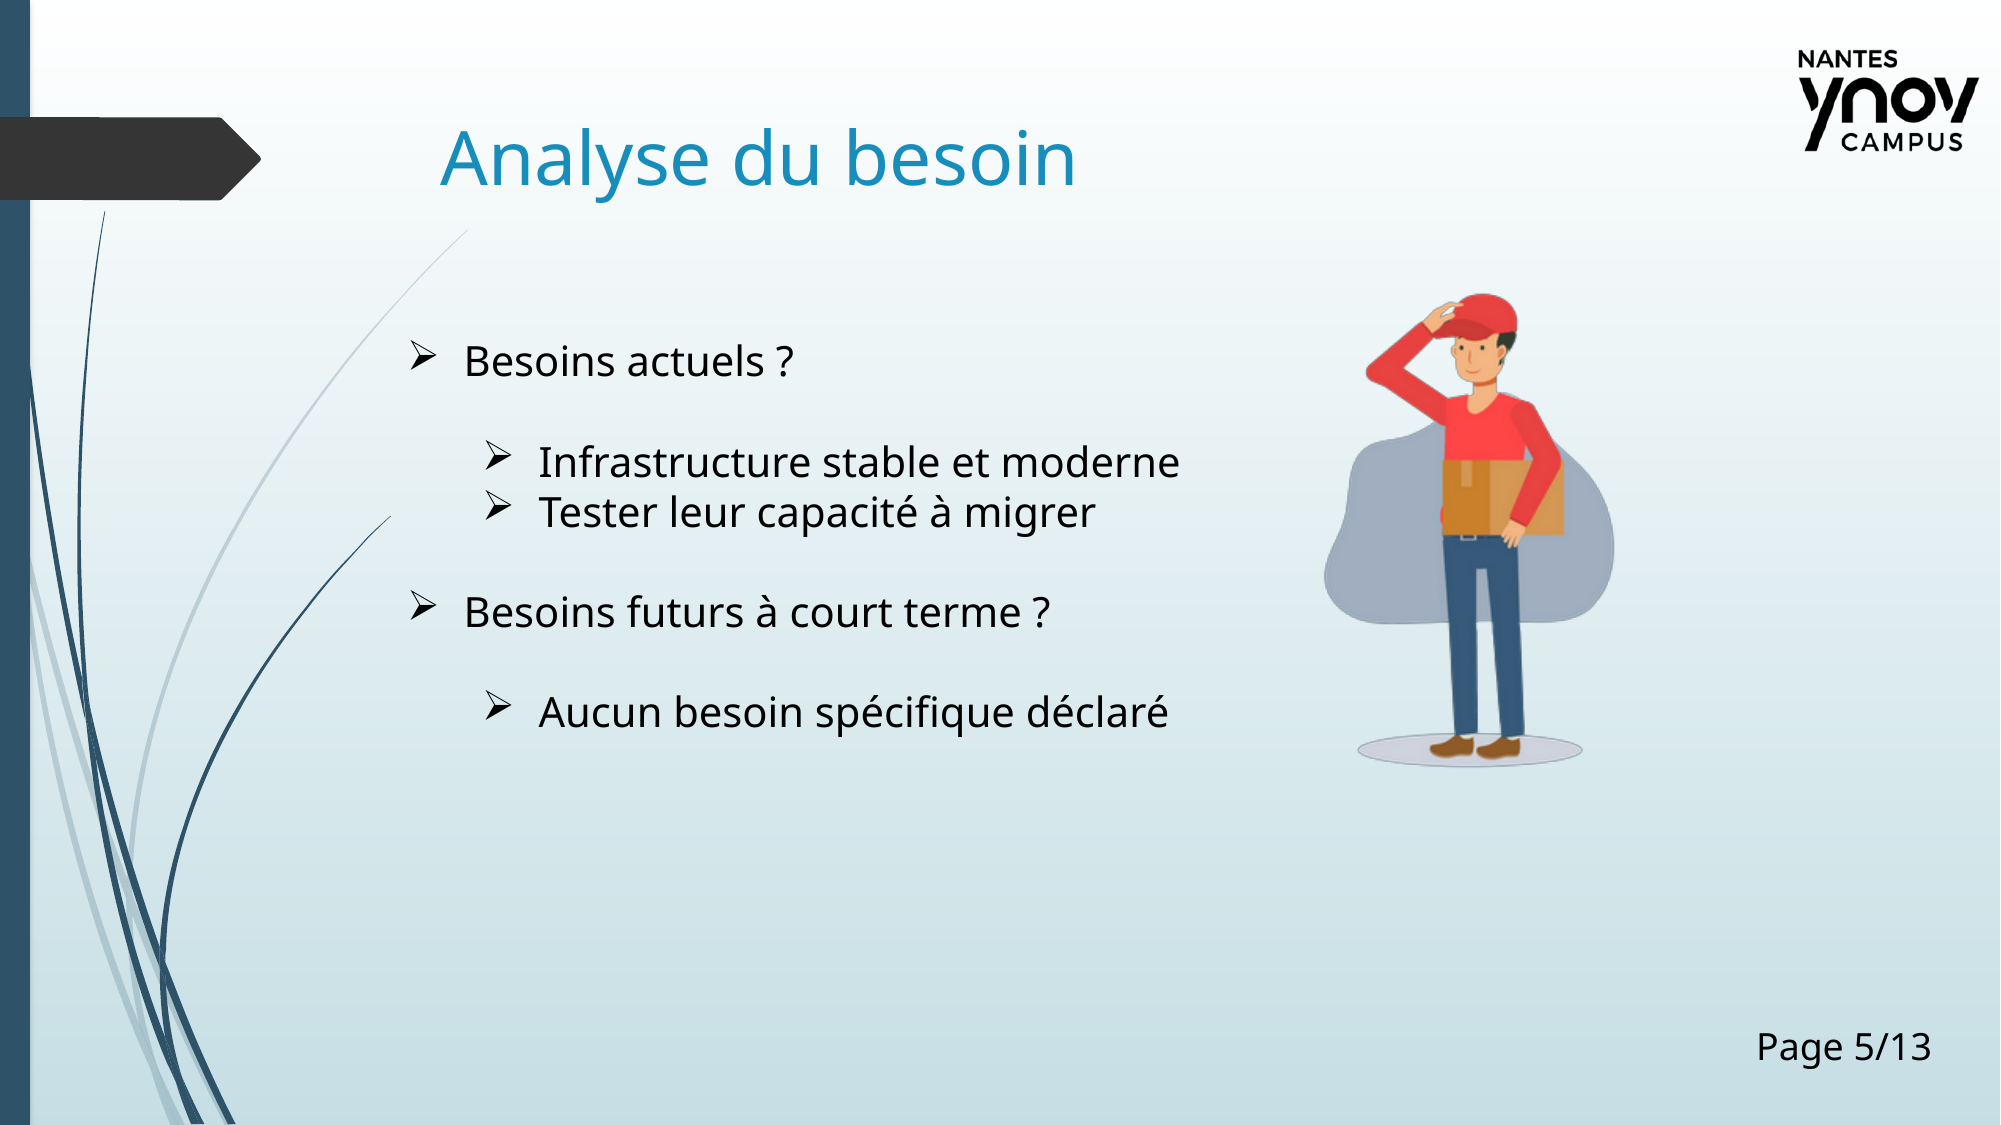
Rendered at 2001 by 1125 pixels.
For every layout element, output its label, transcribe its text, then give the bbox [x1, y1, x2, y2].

title Analyse du besoin [425, 102, 1888, 313]
text_box Besoins actuels ? Infrastructure stable et moderne Tester leur capacité à migrer Besoins futurs à court terme ? Aucun besoin spécifique déclaré [392, 327, 1210, 883]
text_box Page 5/13 [1741, 1015, 1961, 1076]
picture [1795, 45, 1983, 154]
list [424, 350, 1888, 970]
picture [1232, 269, 1680, 837]
